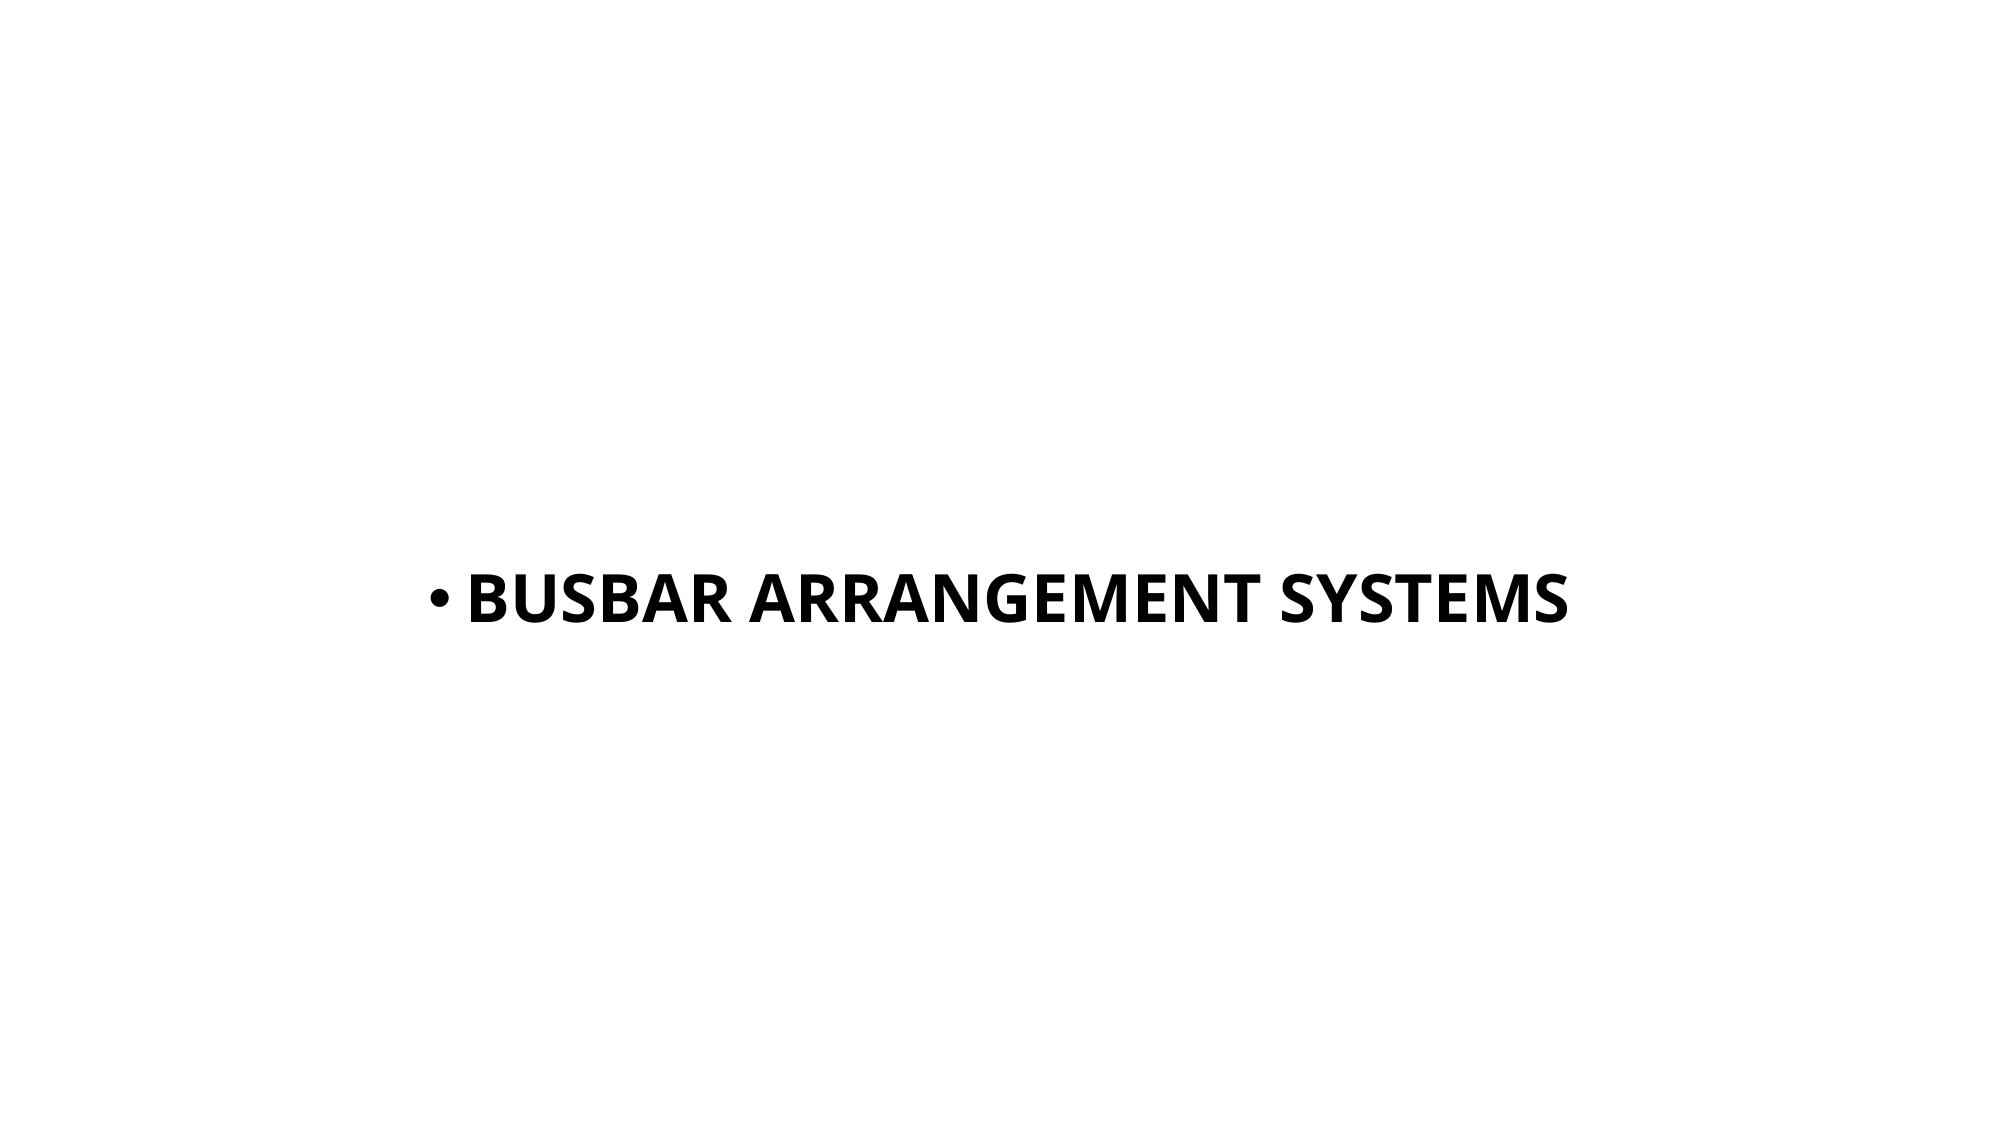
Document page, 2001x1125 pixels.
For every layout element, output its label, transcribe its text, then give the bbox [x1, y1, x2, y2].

list BUSBAR ARRANGEMENT SYSTEMS [137, 299, 1863, 1014]
